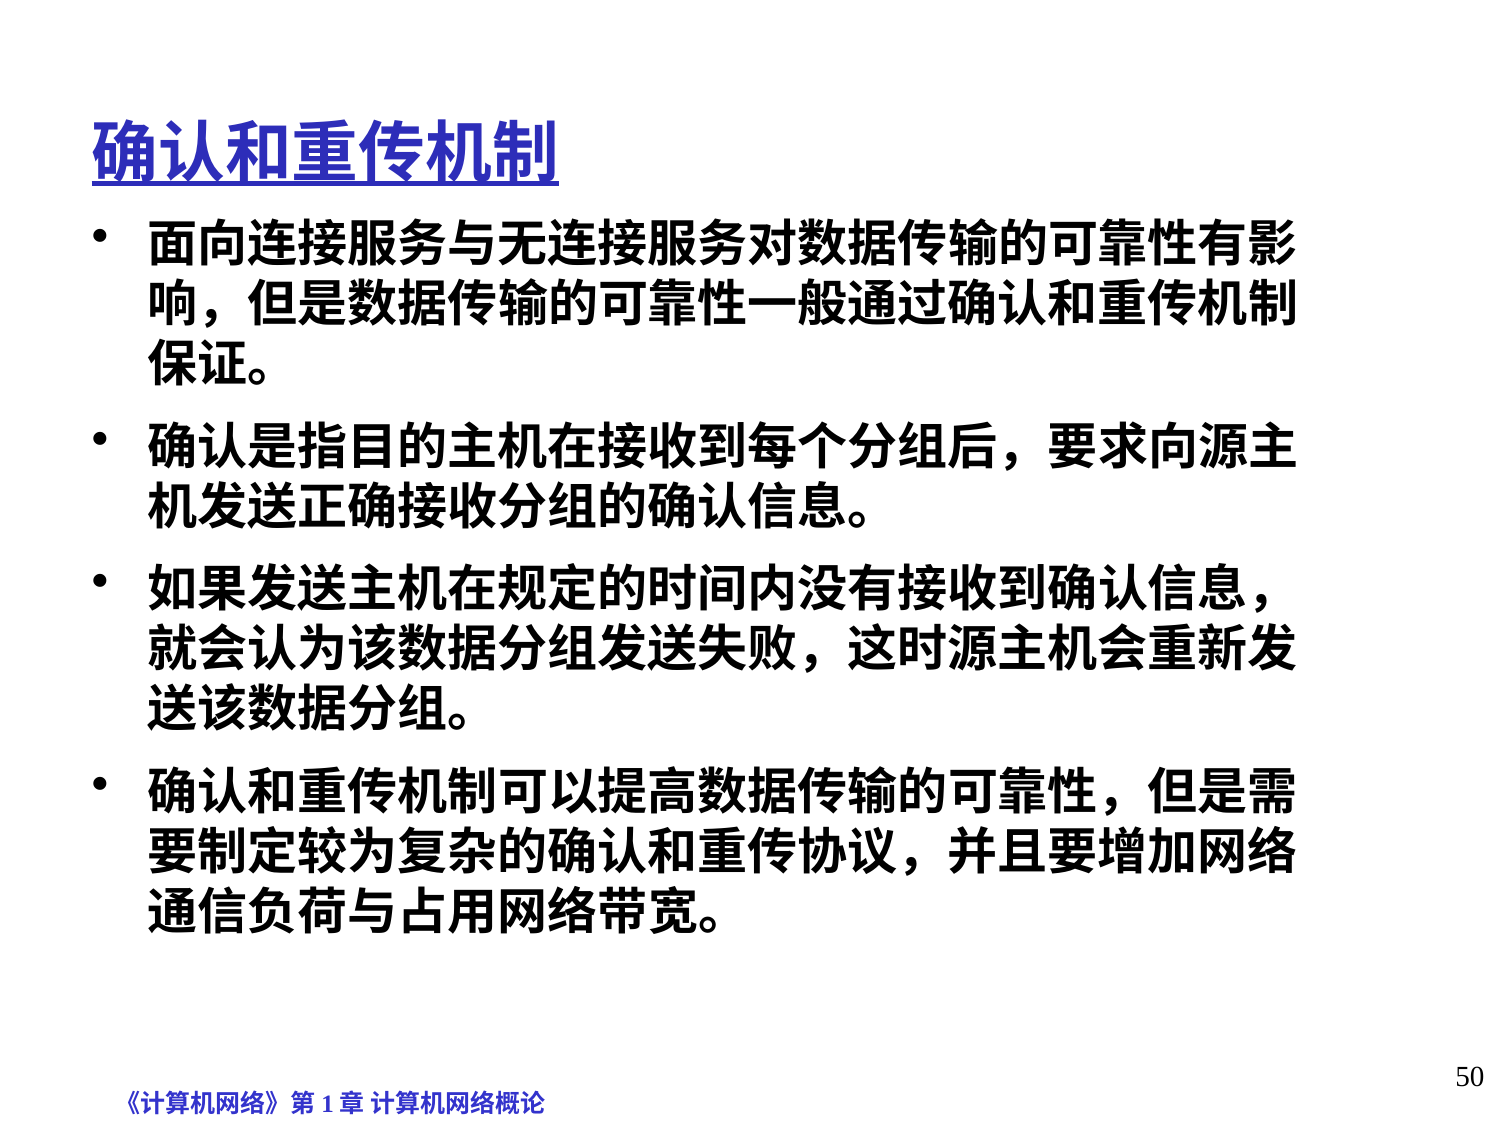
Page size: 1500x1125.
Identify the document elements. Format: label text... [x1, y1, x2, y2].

footer 《计算机网络》第1章 计算机网络概论 [100, 1049, 976, 1125]
list 确认和重传机制 面向连接服务与无连接服务对数据传输的可靠性有影响，但是数据传输的可靠性一般通过确认和重传机制保证。 确认是指目的主机在接收到每个分组后，要求向源主机发送正确接收分组的确认信息。 如果发送主机在规定的时间内没有接收到确认信息，就会认为该数据分组发送失败，这时源主机会重新发送该数据分组。 确认和重传机制可以提高数据传输的可靠性，但是需要制定较为复杂的确认和重传协议，并且要增加网络通信负荷与占用网络带宽。 [76, 101, 1352, 1000]
slide_number 50 [1187, 1049, 1500, 1125]
